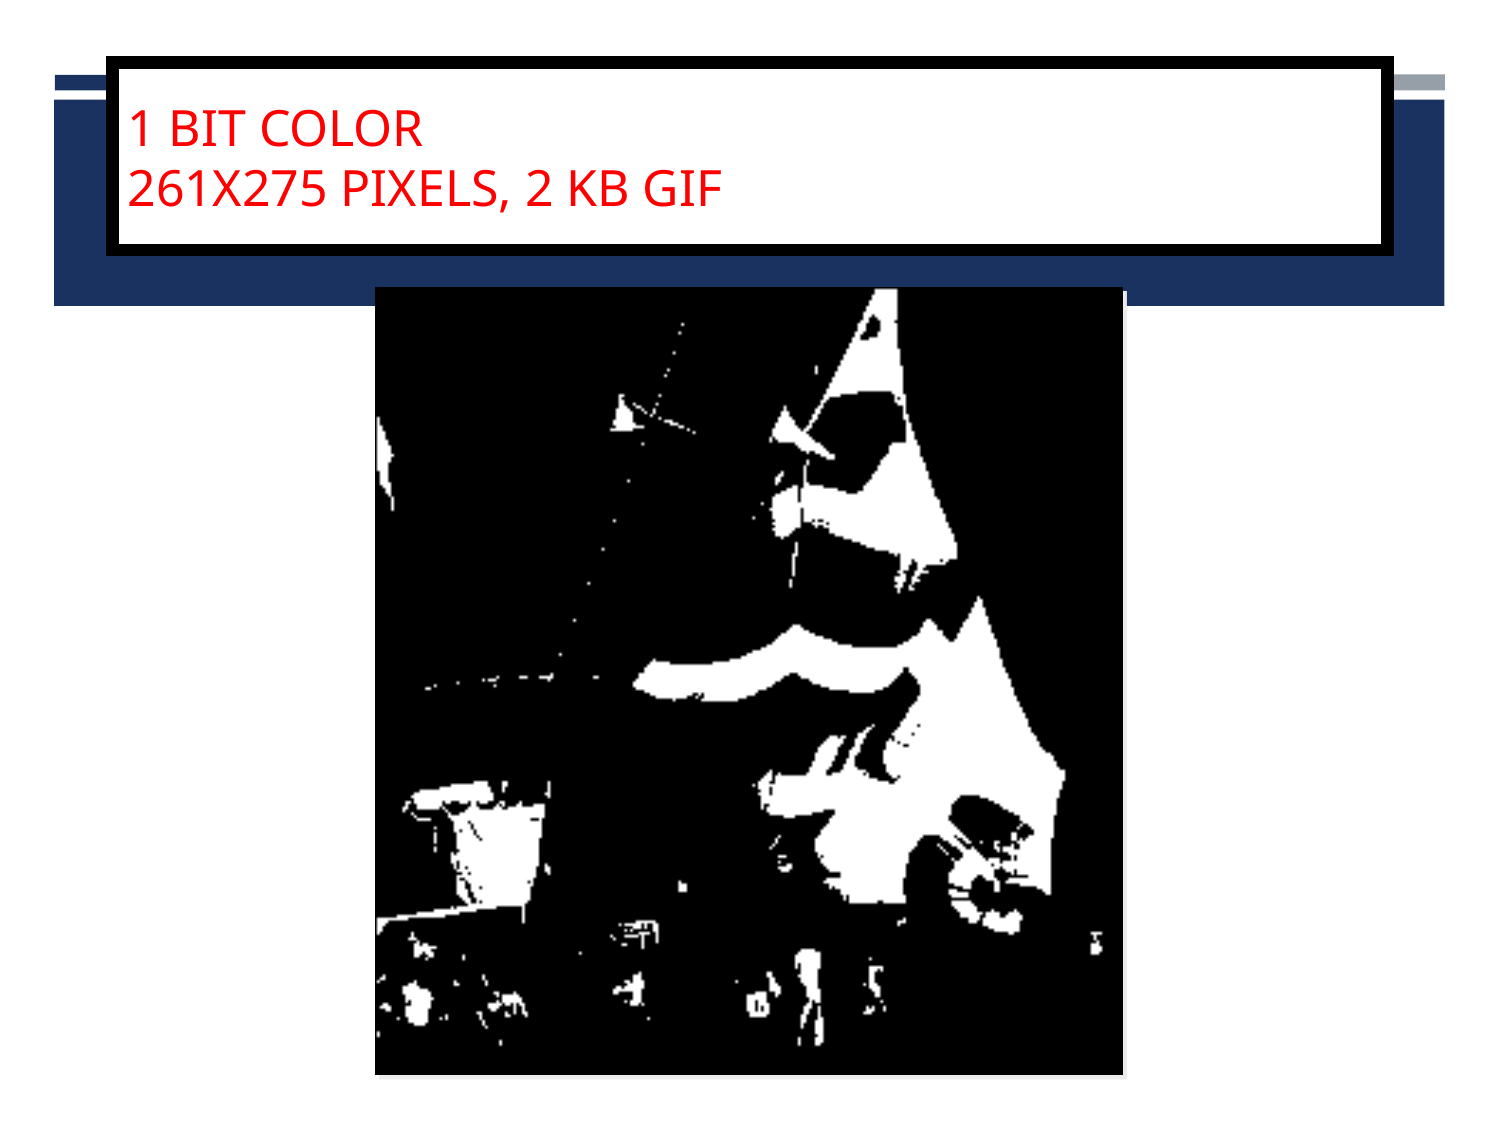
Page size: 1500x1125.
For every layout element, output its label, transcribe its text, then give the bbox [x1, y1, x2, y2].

picture [374, 287, 1123, 1076]
title 1 BIT COLOR 261X275 PIXELS, 2 KB GIF [112, 62, 1388, 250]
